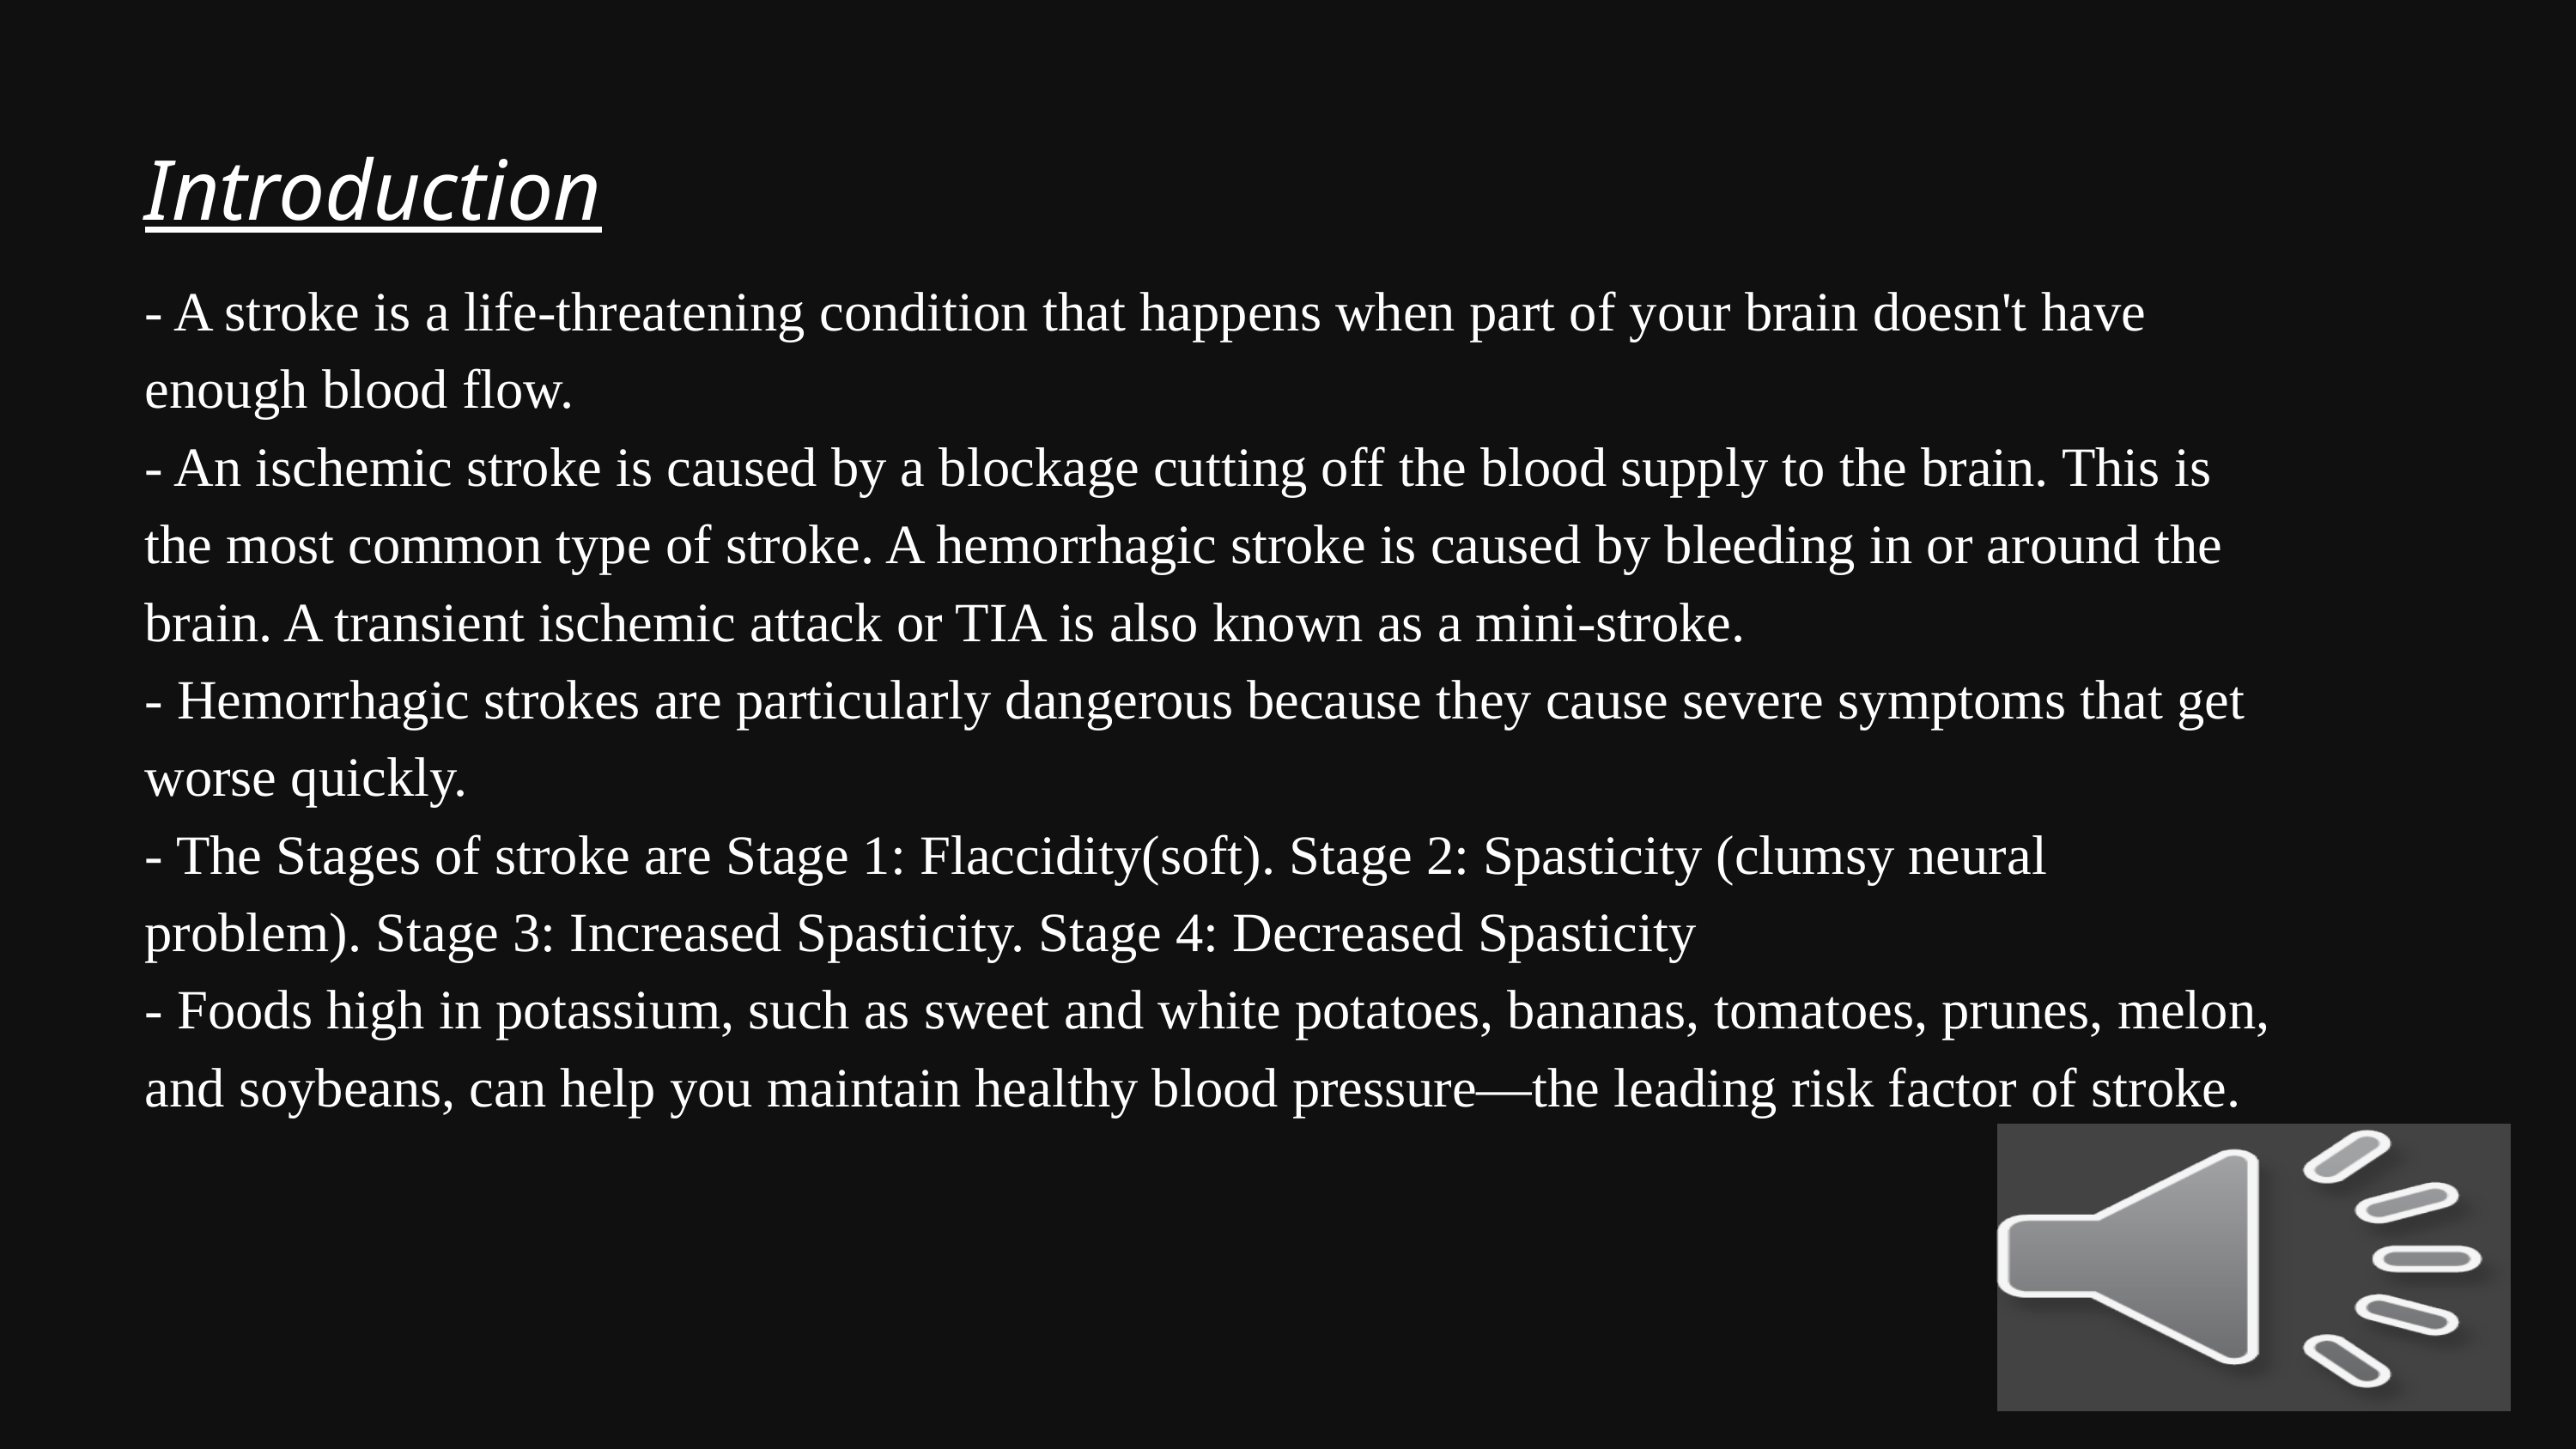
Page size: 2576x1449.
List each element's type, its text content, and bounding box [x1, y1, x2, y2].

text_box - A stroke is a life-threatening condition that happens when part of your brain doesn't have enough blood flow. - An ischemic stroke is caused by a blockage cutting off the blood supply to the brain. This is the most common type of stroke. A hemorrhagic stroke is caused by bleeding in or around the brain. A transient ischemic attack or TIA is also known as a mini-stroke. - Hemorrhagic strokes are particularly dangerous because they cause severe symptoms that get worse quickly. - The Stages of stroke are Stage 1: Flaccidity(soft). Stage 2: Spasticity (clumsy neural problem). Stage 3: Increased Spasticity. Stage 4: Decreased Spasticity - Foods high in potassium, such as sweet and white potatoes, bananas, tomatoes, prunes, melon, and soybeans, can help you maintain healthy blood pressure—the leading risk factor of stroke. [144, 264, 2291, 1119]
picture [1996, 1122, 2512, 1413]
text_box Introduction [144, 120, 605, 237]
